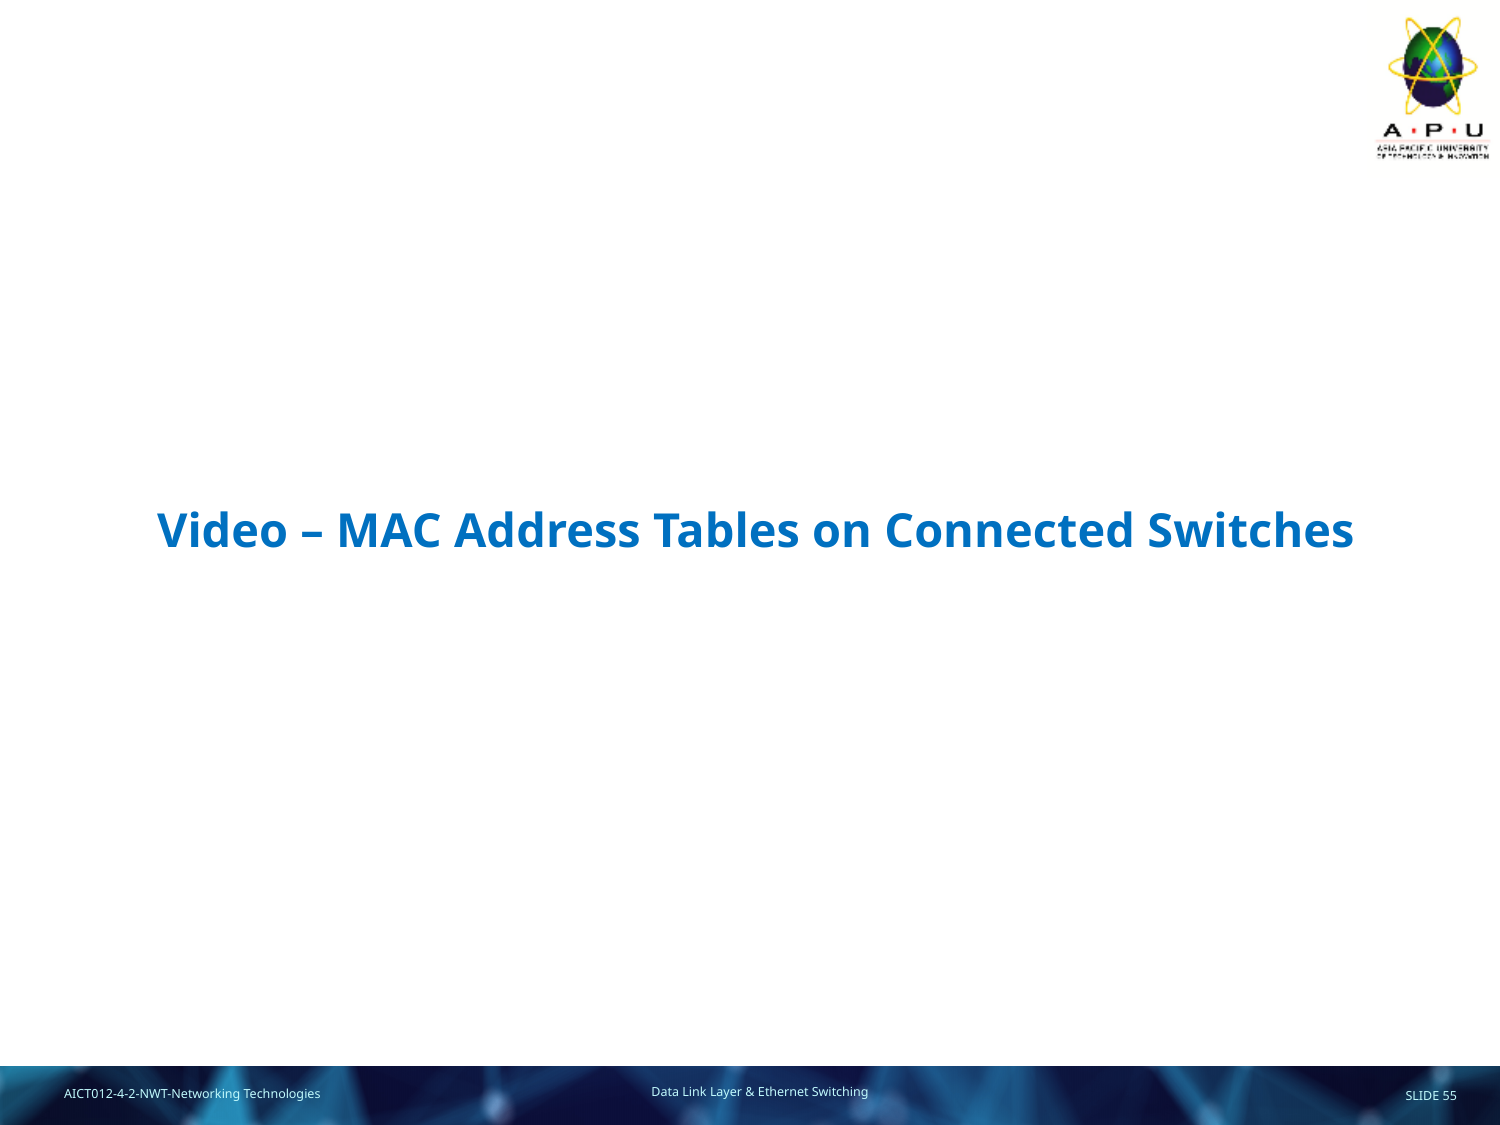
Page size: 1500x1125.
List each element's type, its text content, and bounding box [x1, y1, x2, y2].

picture [1367, 0, 1500, 178]
title Video – MAC Address Tables on Connected Switches [36, 459, 1476, 598]
picture [0, 1066, 1500, 1125]
